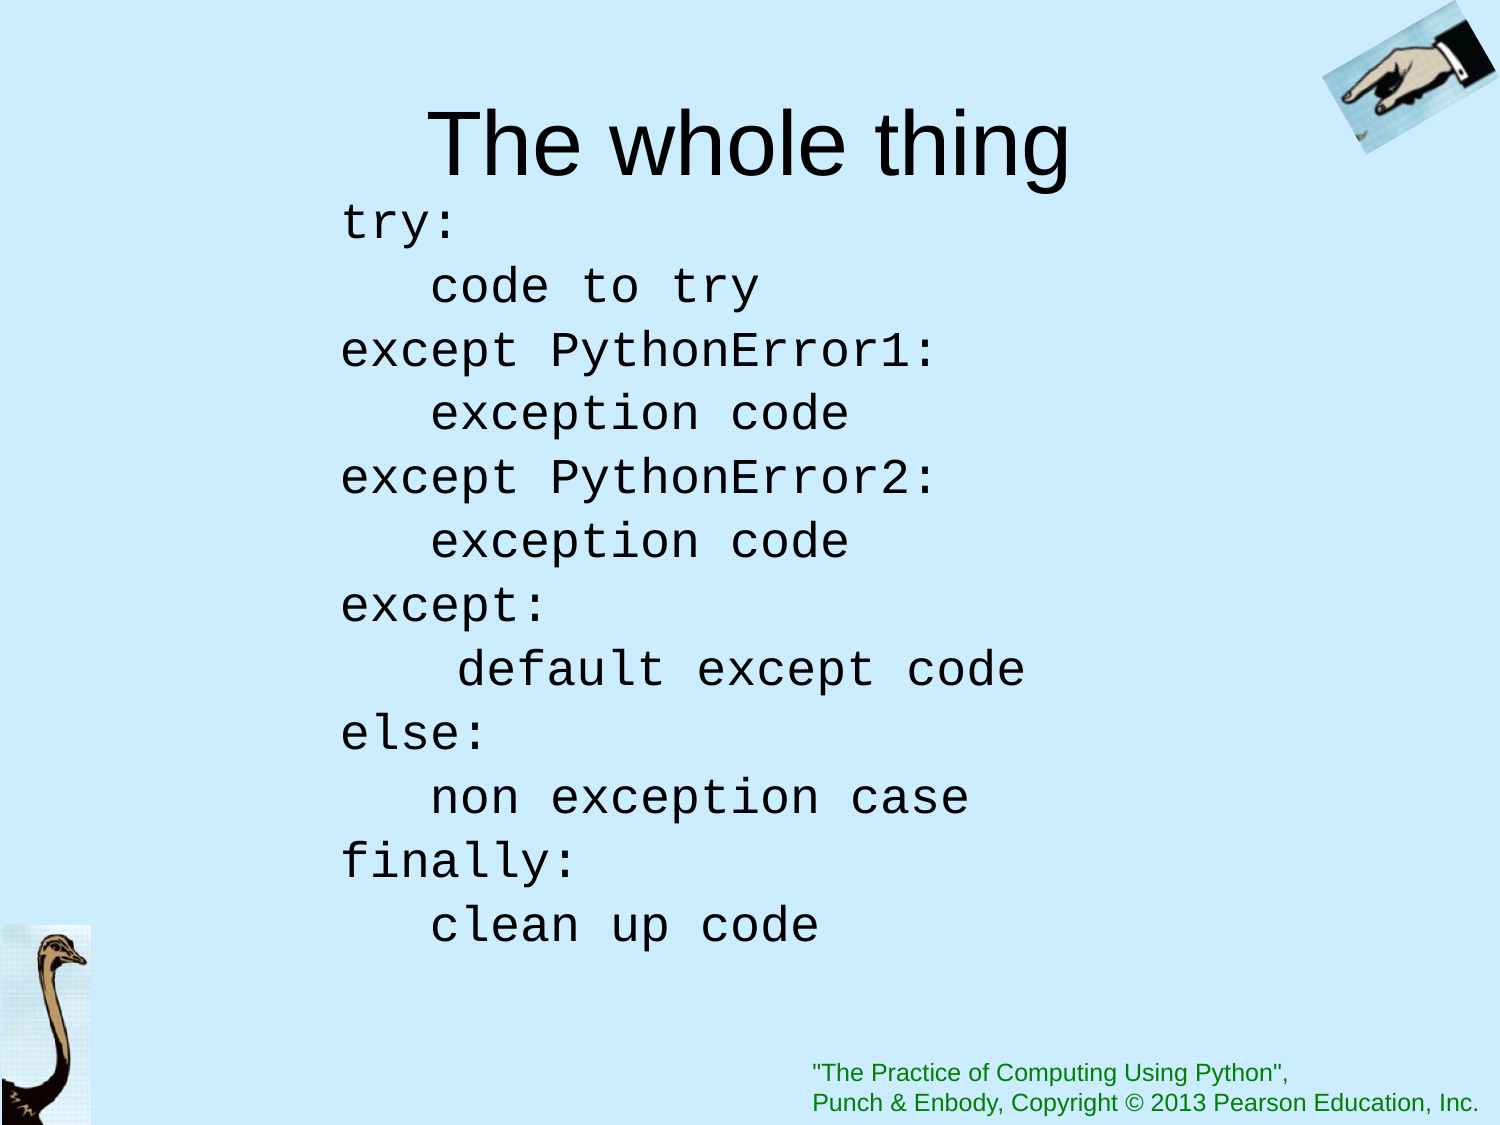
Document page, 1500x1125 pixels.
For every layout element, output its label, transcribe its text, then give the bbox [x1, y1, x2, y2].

picture [2, 924, 92, 1125]
picture [1378, 0, 1499, 120]
list try: code to try except PythonError1: exception code except PythonError2: exception code except: default except code else: non exception case finally: clean up code [324, 187, 1213, 1050]
title The whole thing [75, 45, 1425, 233]
